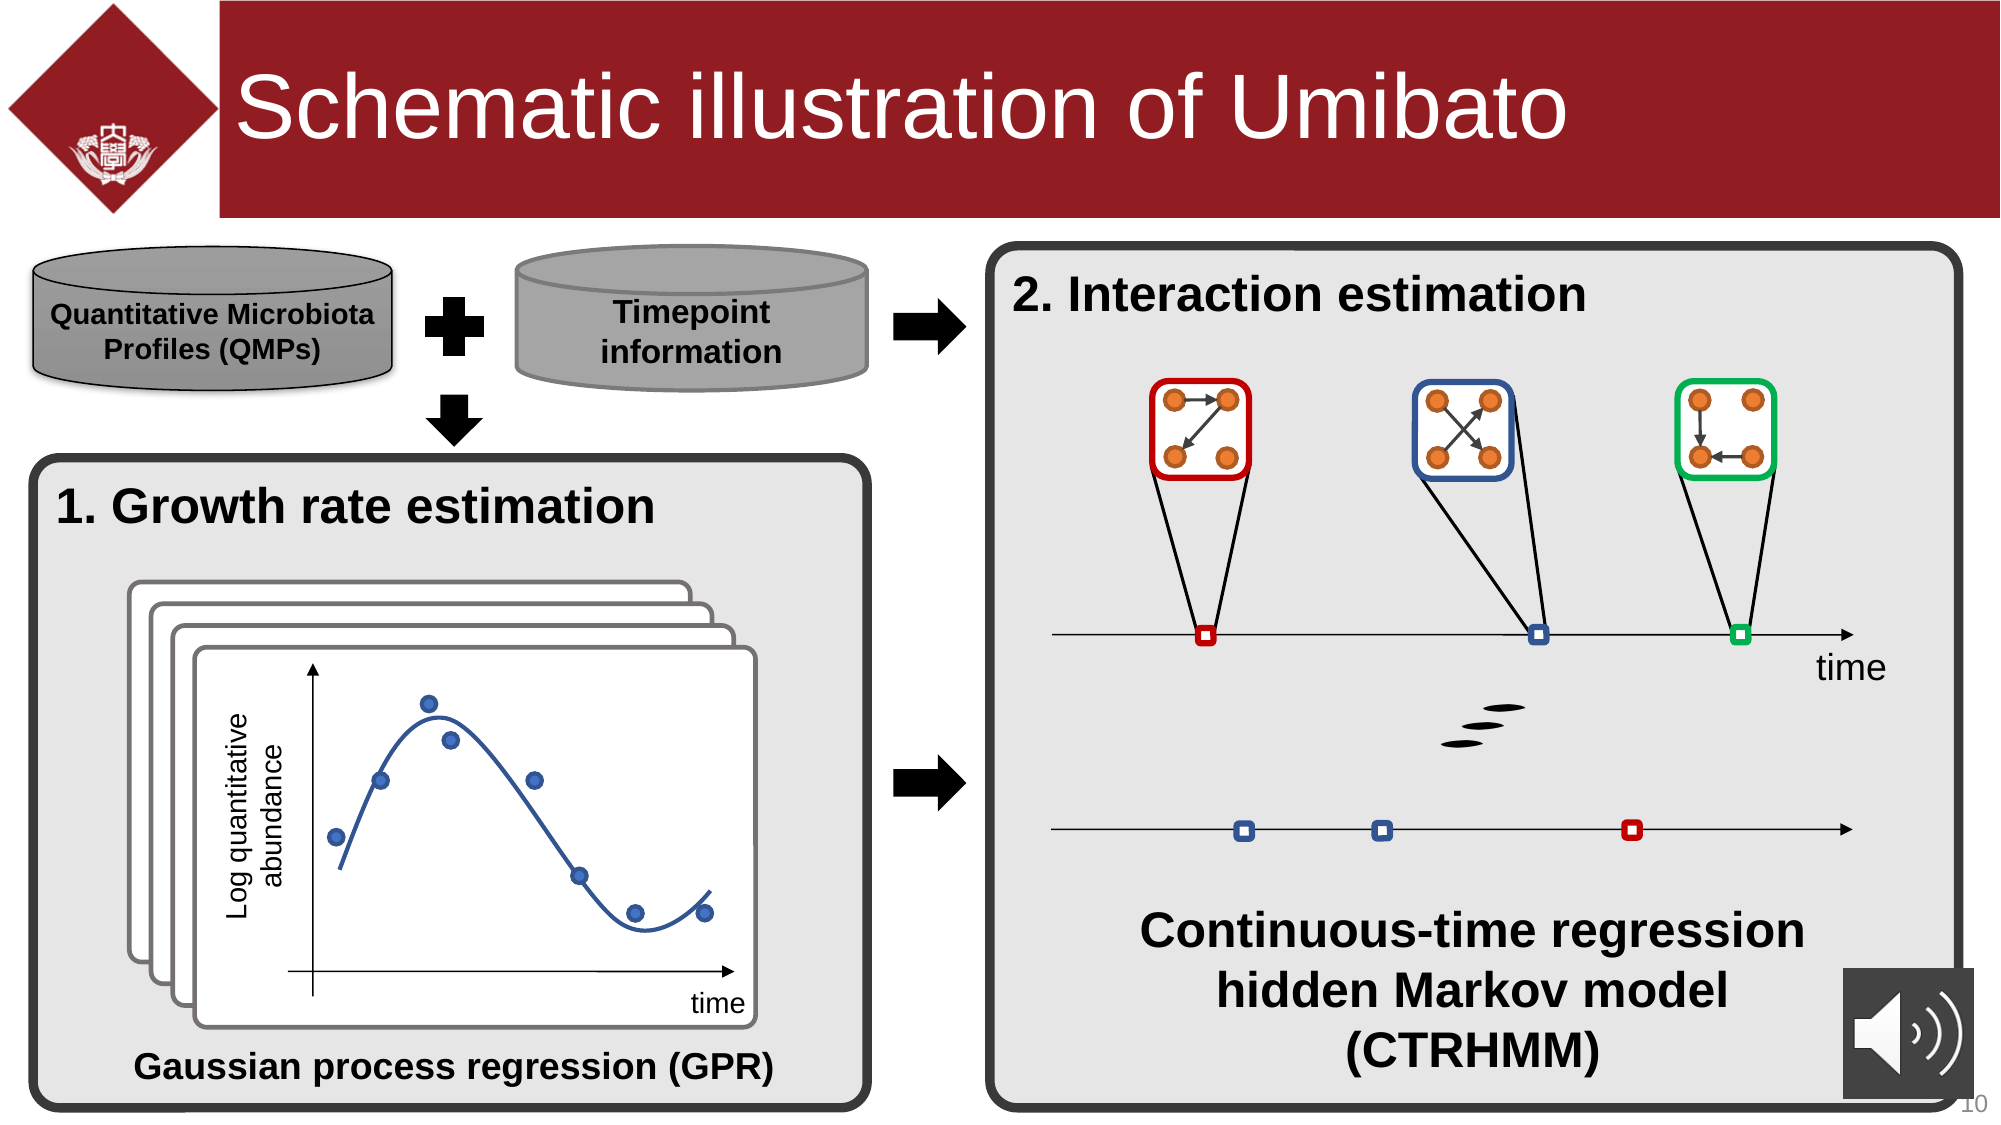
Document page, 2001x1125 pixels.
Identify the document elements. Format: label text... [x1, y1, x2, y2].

text_box 2. Interaction estimation [997, 253, 1641, 329]
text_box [1677, 380, 1775, 479]
text_box [1751, 628, 1854, 636]
text_box [31, 455, 870, 1110]
text_box [893, 754, 967, 812]
text_box [1529, 624, 1549, 645]
text_box [987, 243, 1961, 1110]
picture [0, 0, 224, 221]
text_box Continuous-time regression hidden Markov model (CTRHMM) [1109, 889, 1837, 1085]
text_box [1730, 624, 1751, 645]
text_box [1155, 486, 1197, 631]
text_box [425, 394, 483, 447]
text_box [1682, 486, 1731, 629]
text_box Quantitative Microbiota Profiles (QMPs) [32, 245, 393, 392]
text_box [425, 297, 484, 356]
text_box [1749, 486, 1773, 627]
text_box Gaussian process regression (GPR) [41, 1034, 867, 1095]
picture [1841, 966, 1976, 1101]
text_box [1622, 820, 1642, 840]
text_box [893, 298, 967, 356]
text_box [1214, 486, 1247, 628]
text_box Timepoint information [514, 243, 869, 393]
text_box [129, 581, 781, 1028]
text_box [1414, 381, 1512, 479]
text_box time [1801, 635, 1906, 696]
slide_number 8 [1553, 1072, 2000, 1125]
text_box [1642, 823, 1853, 836]
text_box 1. Growth rate estimation [40, 465, 685, 541]
text_box [1372, 821, 1393, 841]
text_box [1196, 625, 1216, 646]
text_box [1426, 487, 1529, 634]
title Schematic illustration of Umibato [219, 0, 2000, 218]
text_box [1234, 821, 1255, 841]
text_box [1516, 409, 1546, 625]
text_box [1151, 380, 1250, 478]
